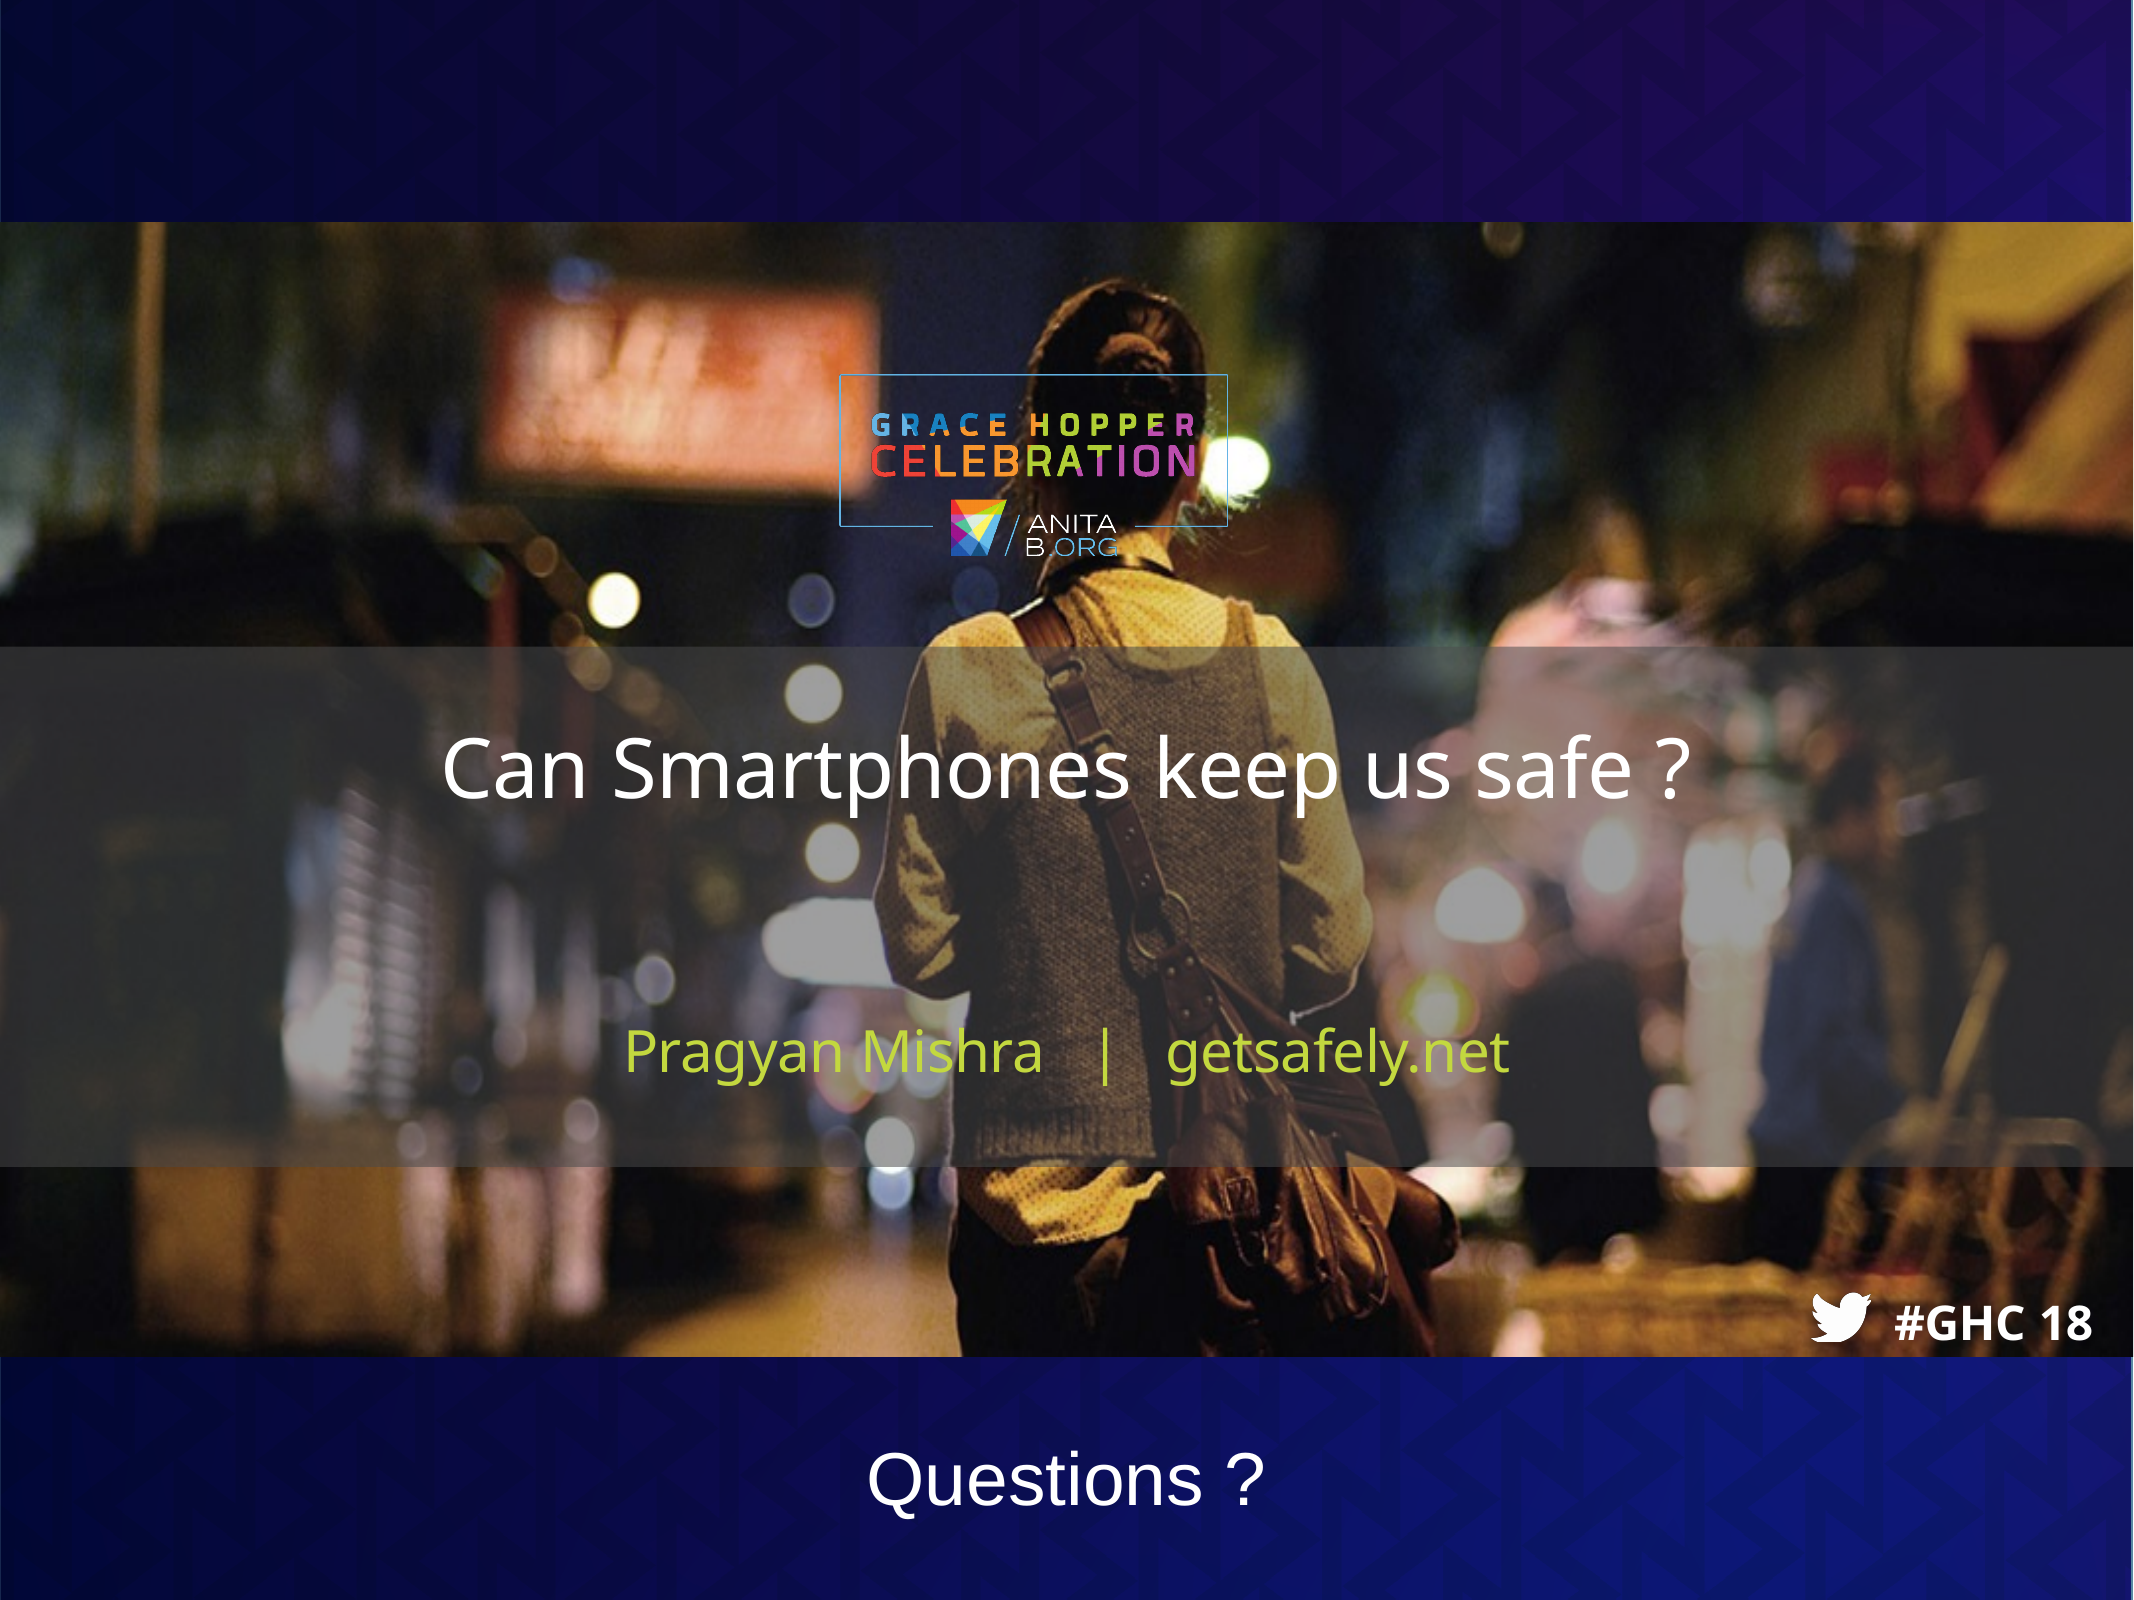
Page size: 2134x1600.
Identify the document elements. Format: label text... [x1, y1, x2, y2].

text_box Questions ? [67, 1427, 2067, 1524]
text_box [1809, 1279, 2111, 1358]
picture [0, 0, 2134, 1600]
